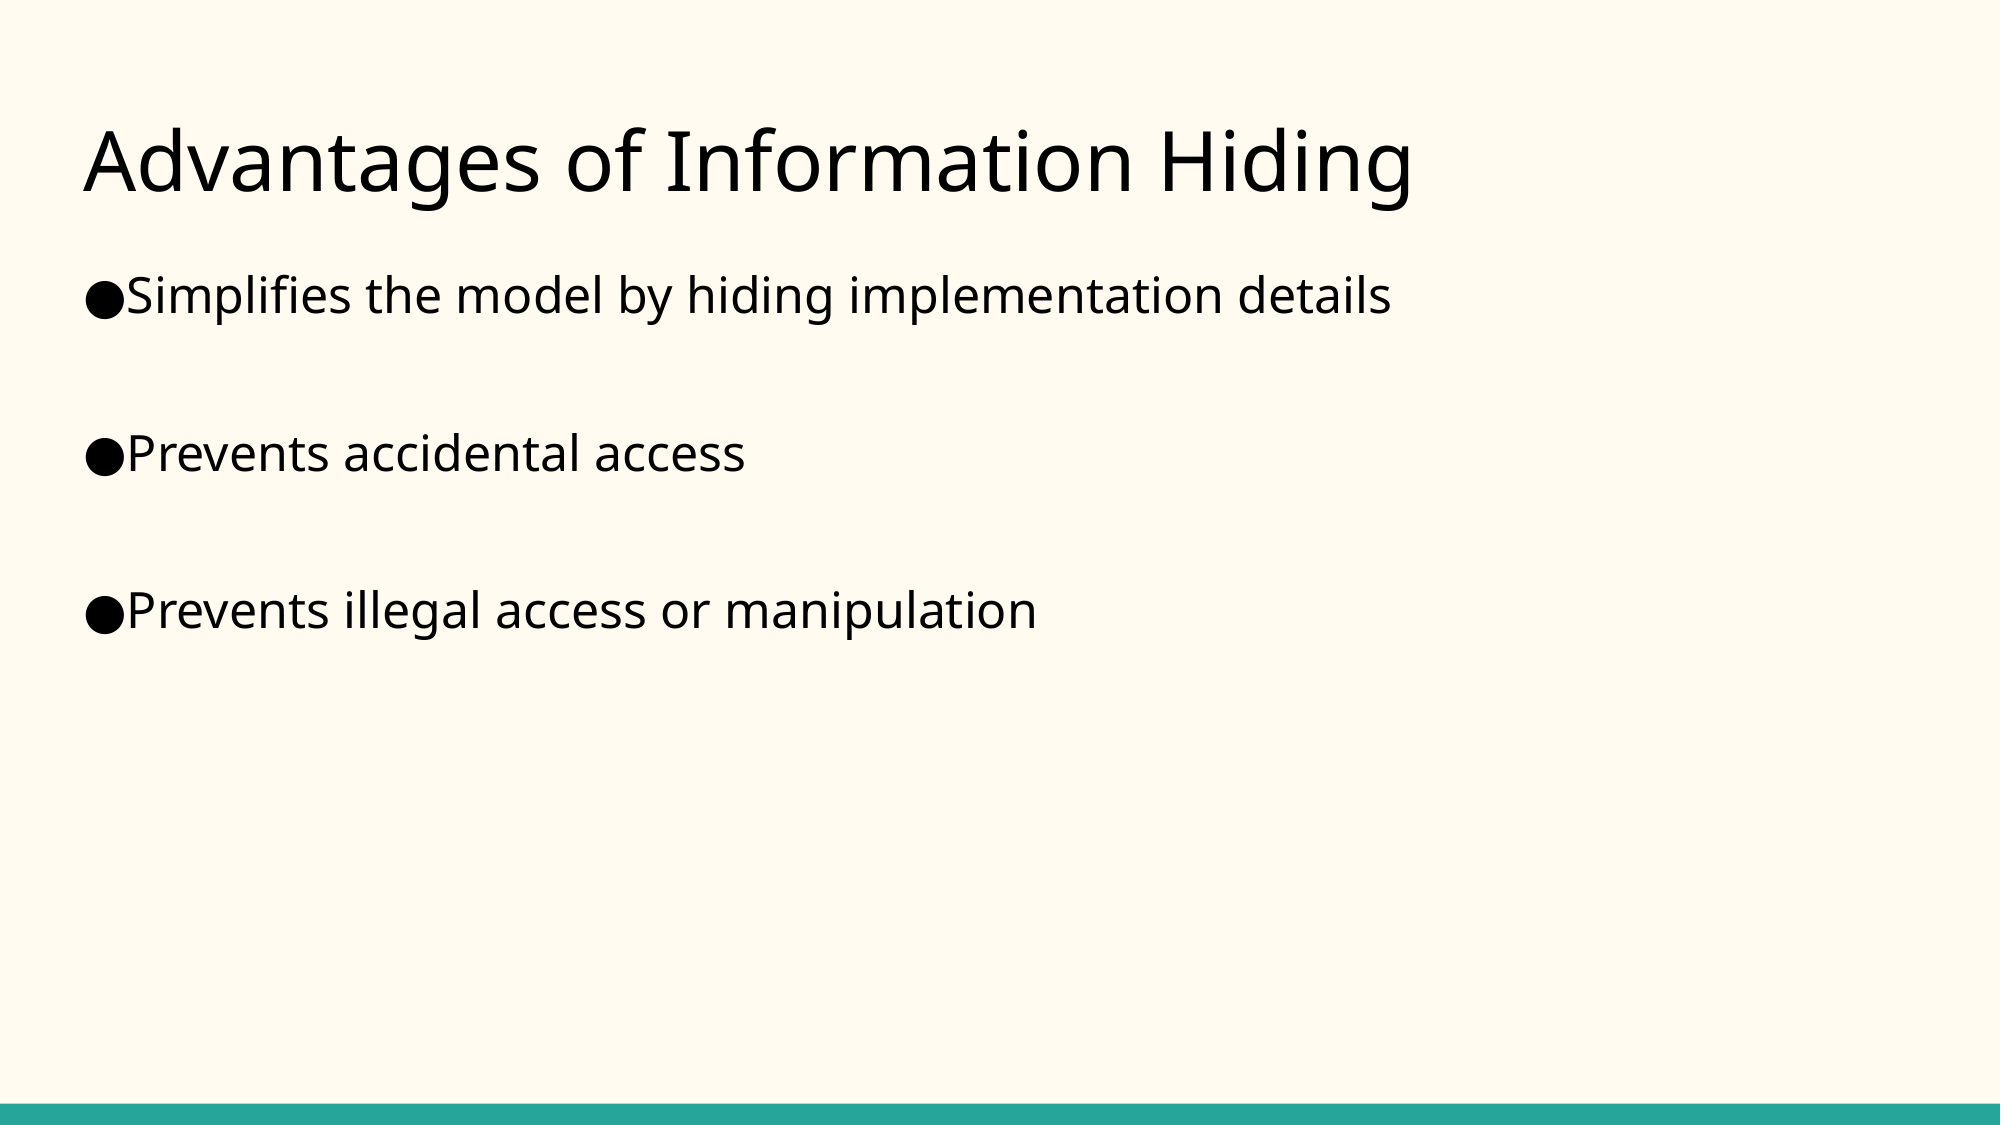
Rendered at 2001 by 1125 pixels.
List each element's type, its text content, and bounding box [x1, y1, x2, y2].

title Advantages of Information Hiding [68, 97, 1932, 232]
list Simplifies the model by hiding implementation details Prevents accidental access Prevents illegal access or manipulation [68, 256, 1932, 1000]
